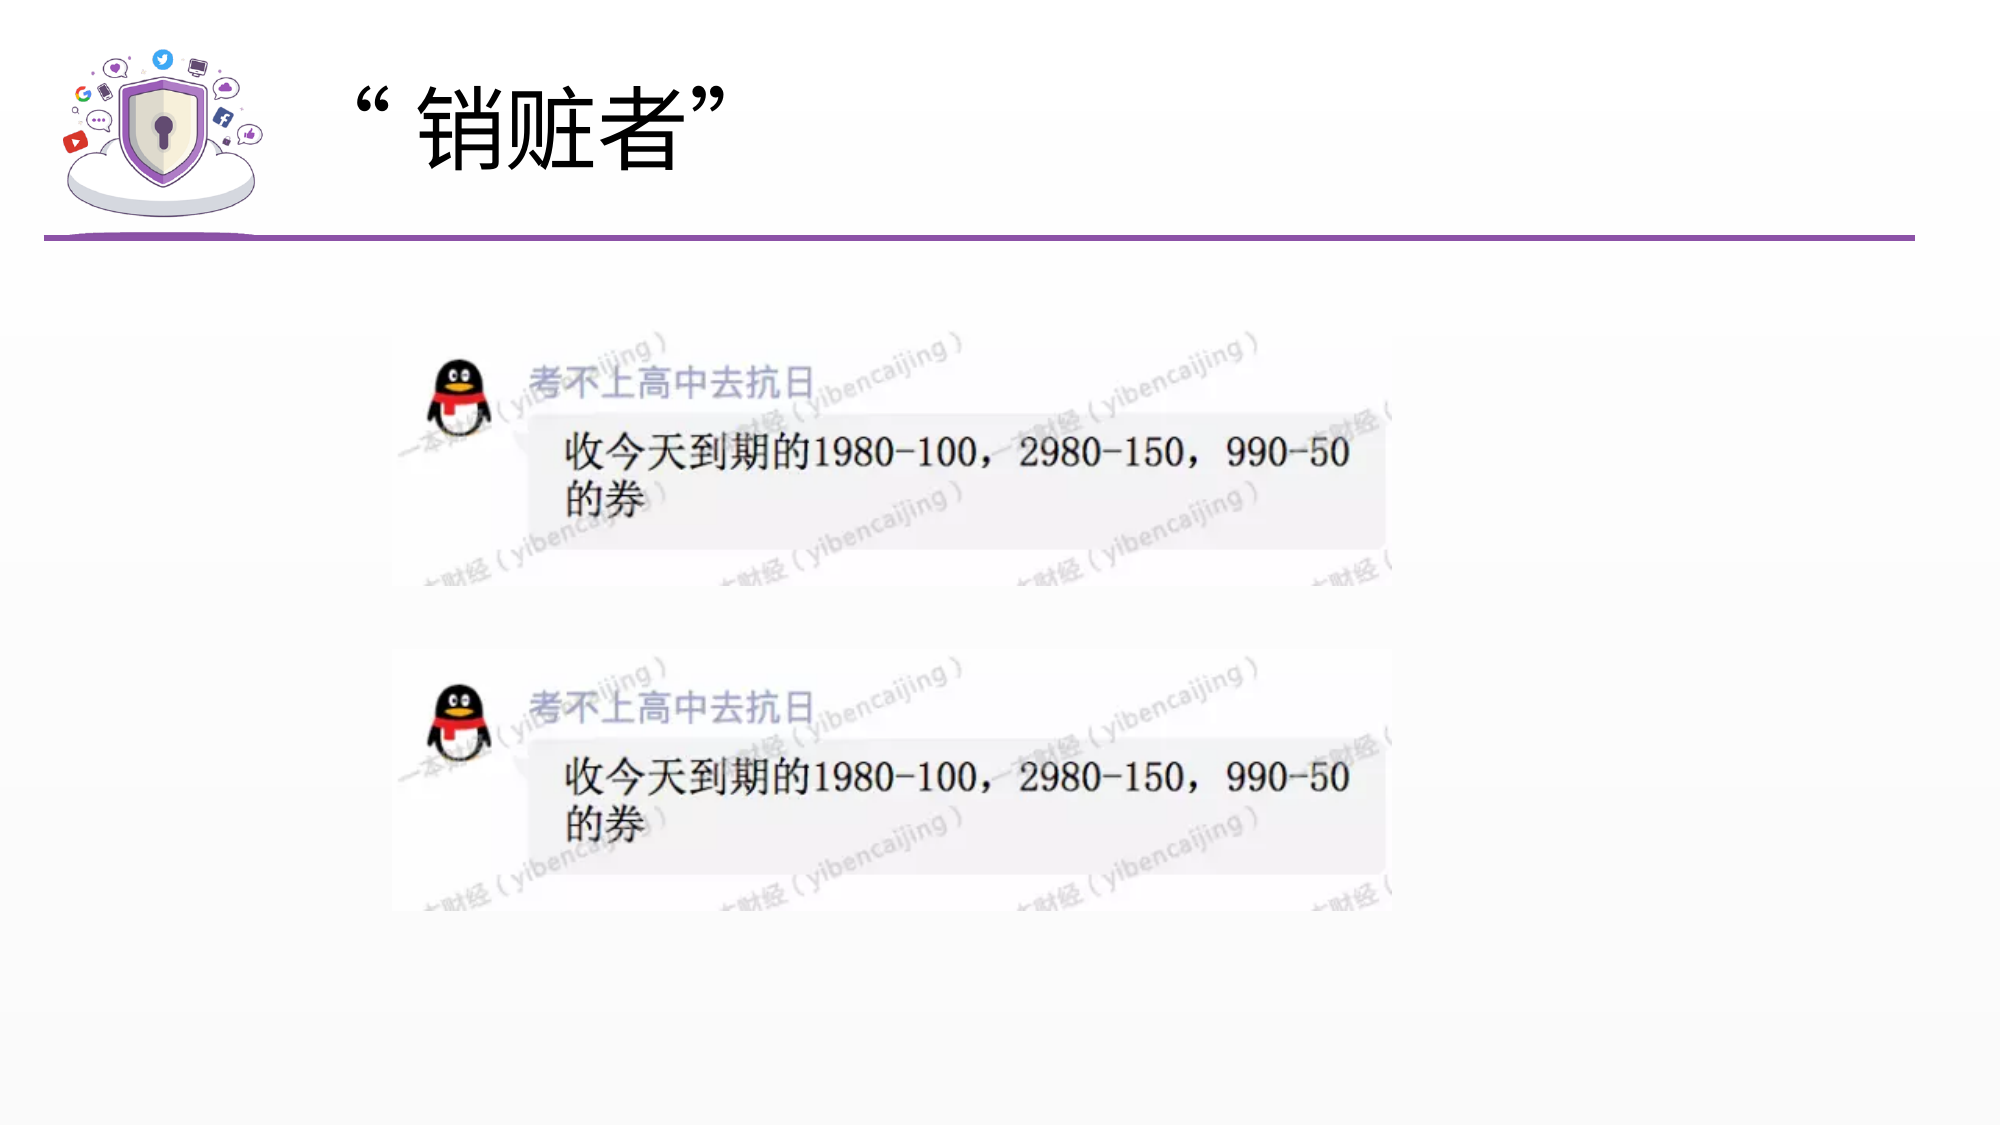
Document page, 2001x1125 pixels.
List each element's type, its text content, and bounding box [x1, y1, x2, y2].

picture [391, 649, 1392, 911]
picture [33, 19, 292, 278]
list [391, 324, 1392, 586]
title “销赃者” [285, 45, 1863, 224]
